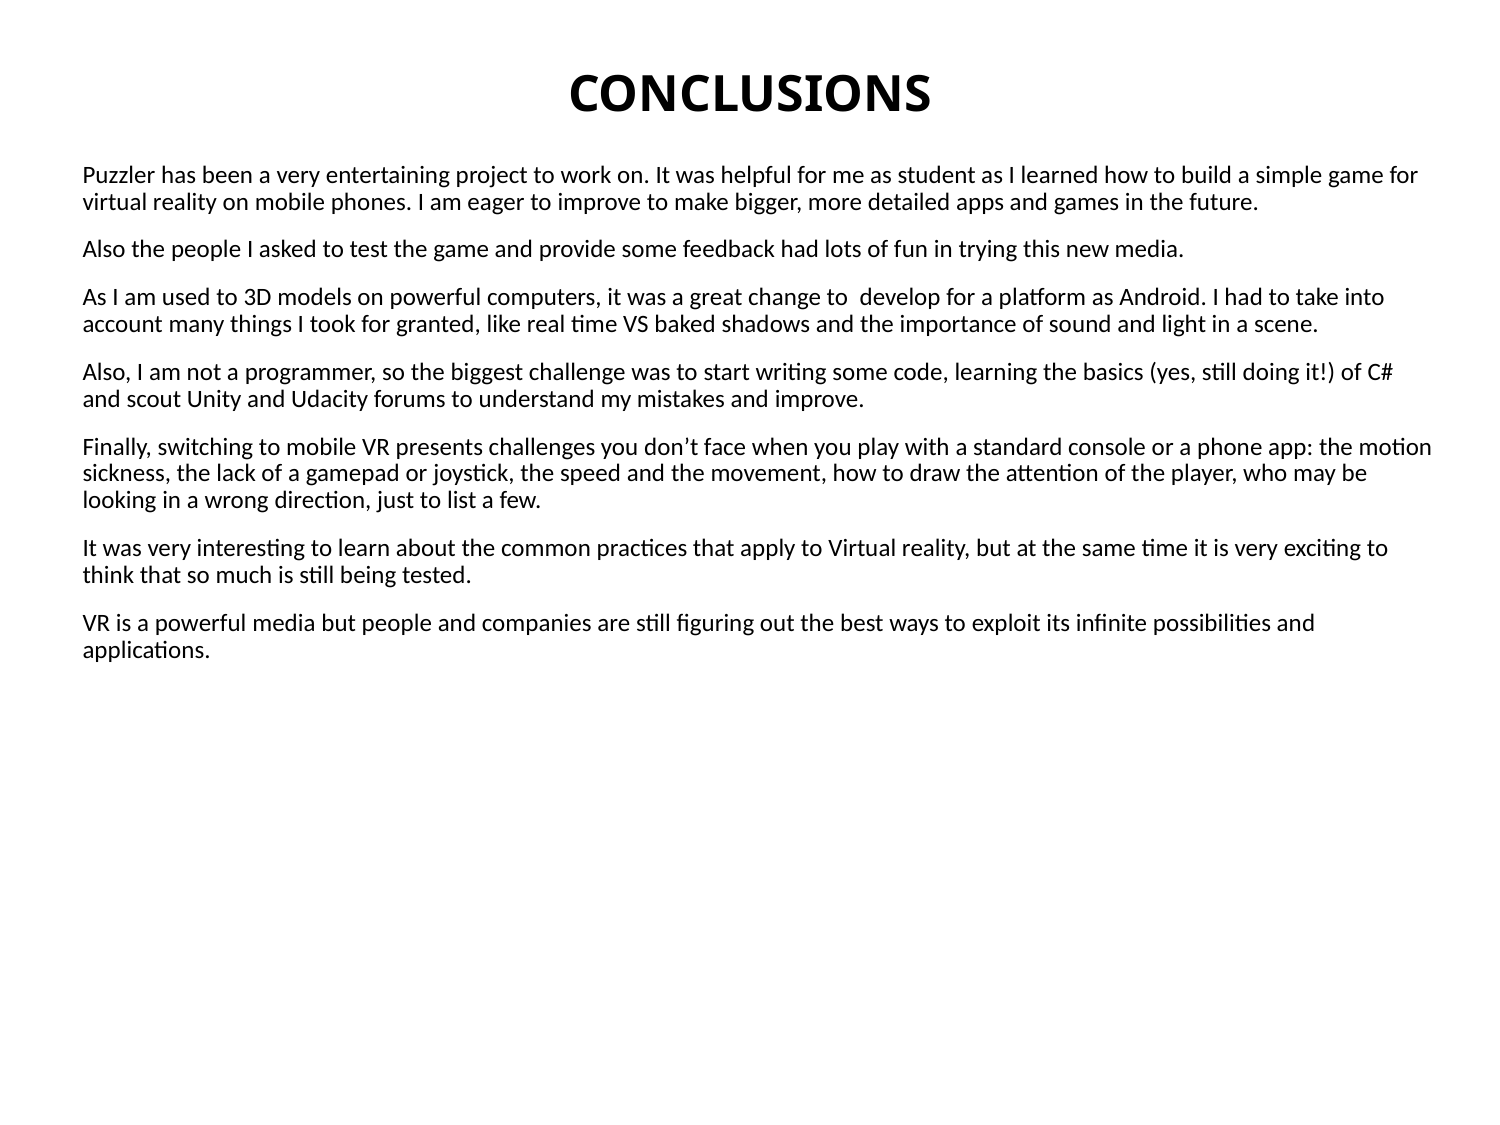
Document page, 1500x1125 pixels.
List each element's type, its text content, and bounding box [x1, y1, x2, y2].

title CONCLUSIONS [517, 35, 983, 154]
list Puzzler has been a very entertaining project to work on. It was helpful for me as student as I learned how to build a simple game for virtual reality on mobile phones. I am eager to improve to make bigger, more detailed apps and games in the future. Also the people I asked to test the game and provide some feedback had lots of fun in trying this new media. As I am used to 3D models on powerful computers, it was a great change to develop for a platform as Android. I had to take into account many things I took for granted, like real time VS baked shadows and the importance of sound and light in a scene. Also, I am not a programmer, so the biggest challenge was to start writing some code, learning the basics (yes, still doing it!) of C# and scout Unity and Udacity forums to understand my mistakes and improve. Finally, switching to mobile VR presents challenges you don’t face when you play with a standard console or a phone app: the motion sickness, the lack of a gamepad or joystick, the speed and the movement, how to draw the attention of the player, who may be looking in a wrong direction, just to list a few. It was very interesting to learn about the common practices that apply to Virtual reality, but at the same time it is very exciting to think that so much is still being tested. VR is a powerful media but people and companies are still figuring out the best ways to exploit its infinite possibilities and applications. [67, 154, 1456, 1080]
